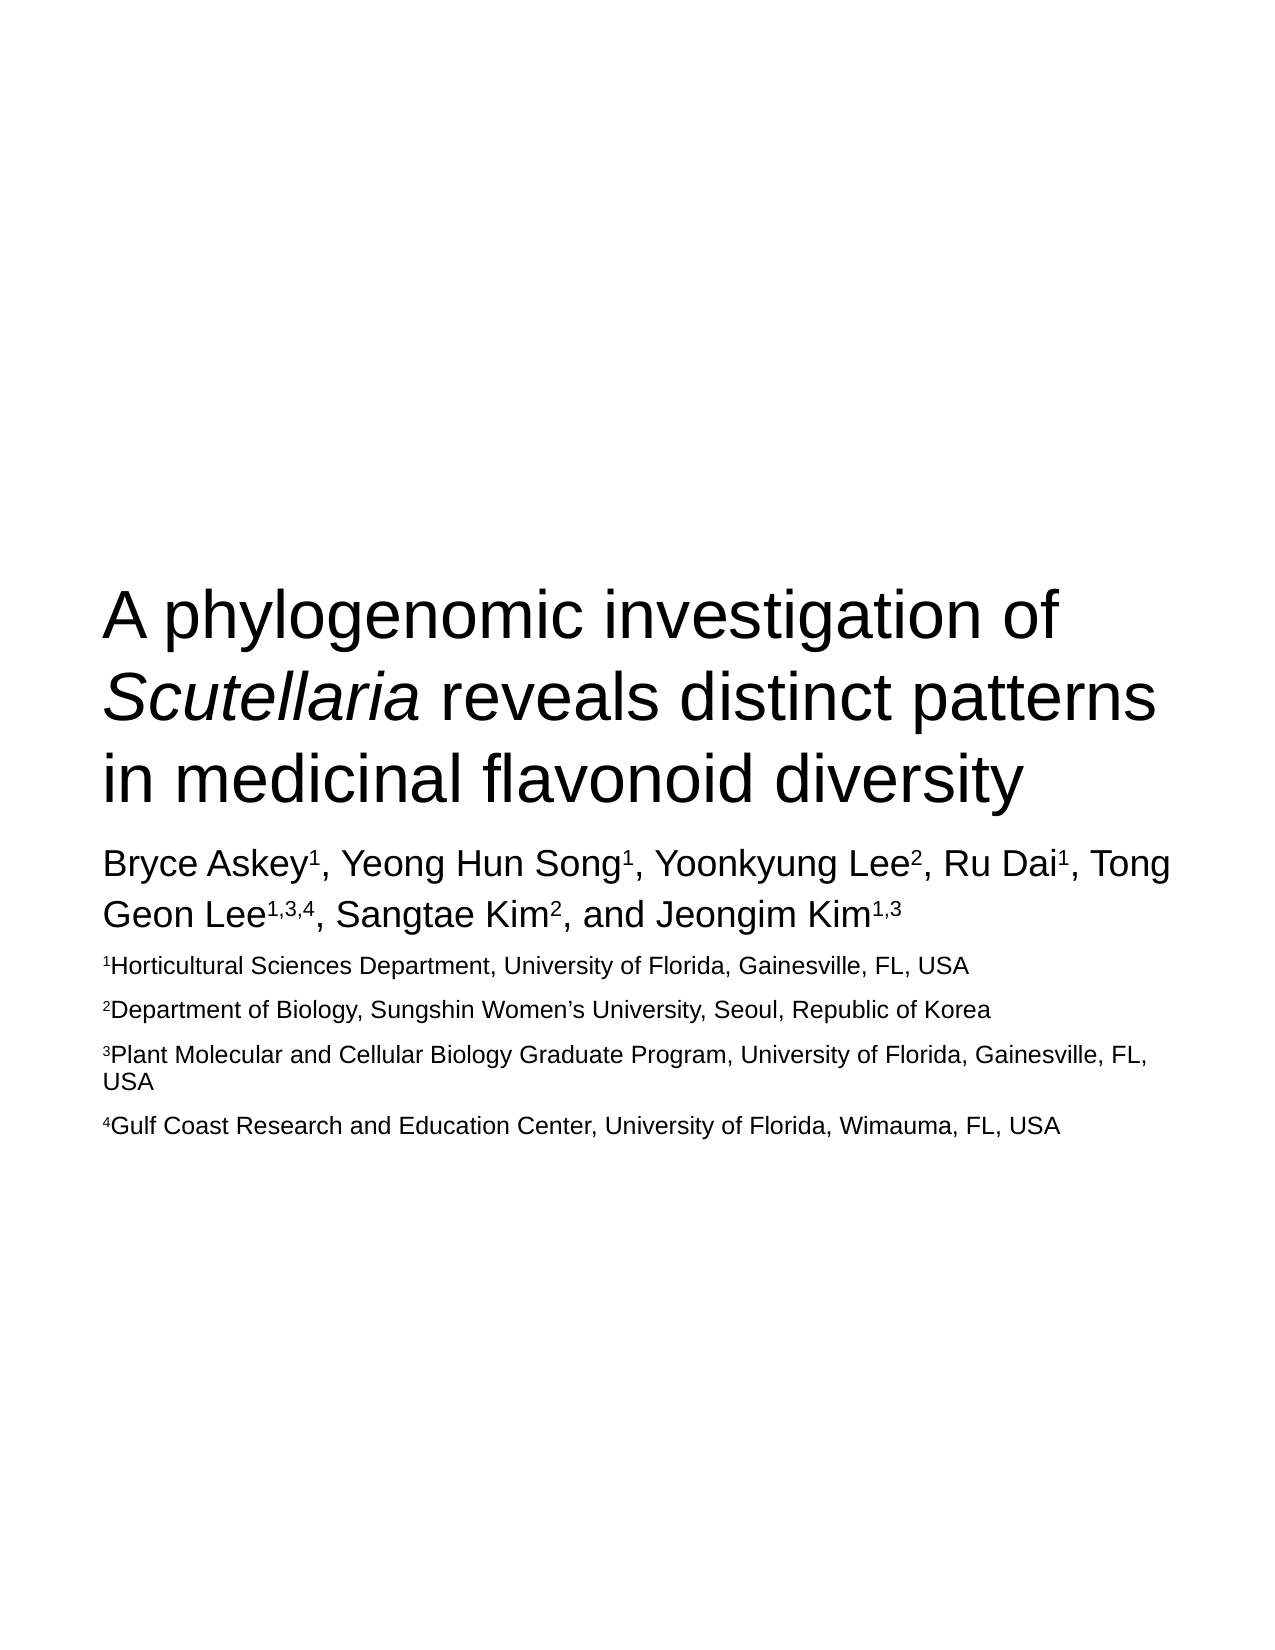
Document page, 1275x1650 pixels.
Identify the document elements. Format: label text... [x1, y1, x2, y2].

title A phylogenomic investigation of Scutellaria reveals distinct patterns in medicinal flavonoid diversity [87, 561, 1188, 825]
list Bryce Askey1, Yeong Hun Song1, Yoonkyung Lee2, Ru Dai1, Tong Geon Lee1,3,4, Sangtae Kim2, and Jeongim Kim1,3 1Horticultural Sciences Department, University of Florida, Gainesville, FL, USA 2Department of Biology, Sungshin Women’s University, Seoul, Republic of Korea 3Plant Molecular and Cellular Biology Graduate Program, University of Florida, Gainesville, FL, USA 4Gulf Coast Research and Education Center, University of Florida, Wimauma, FL, USA [87, 825, 1188, 1487]
